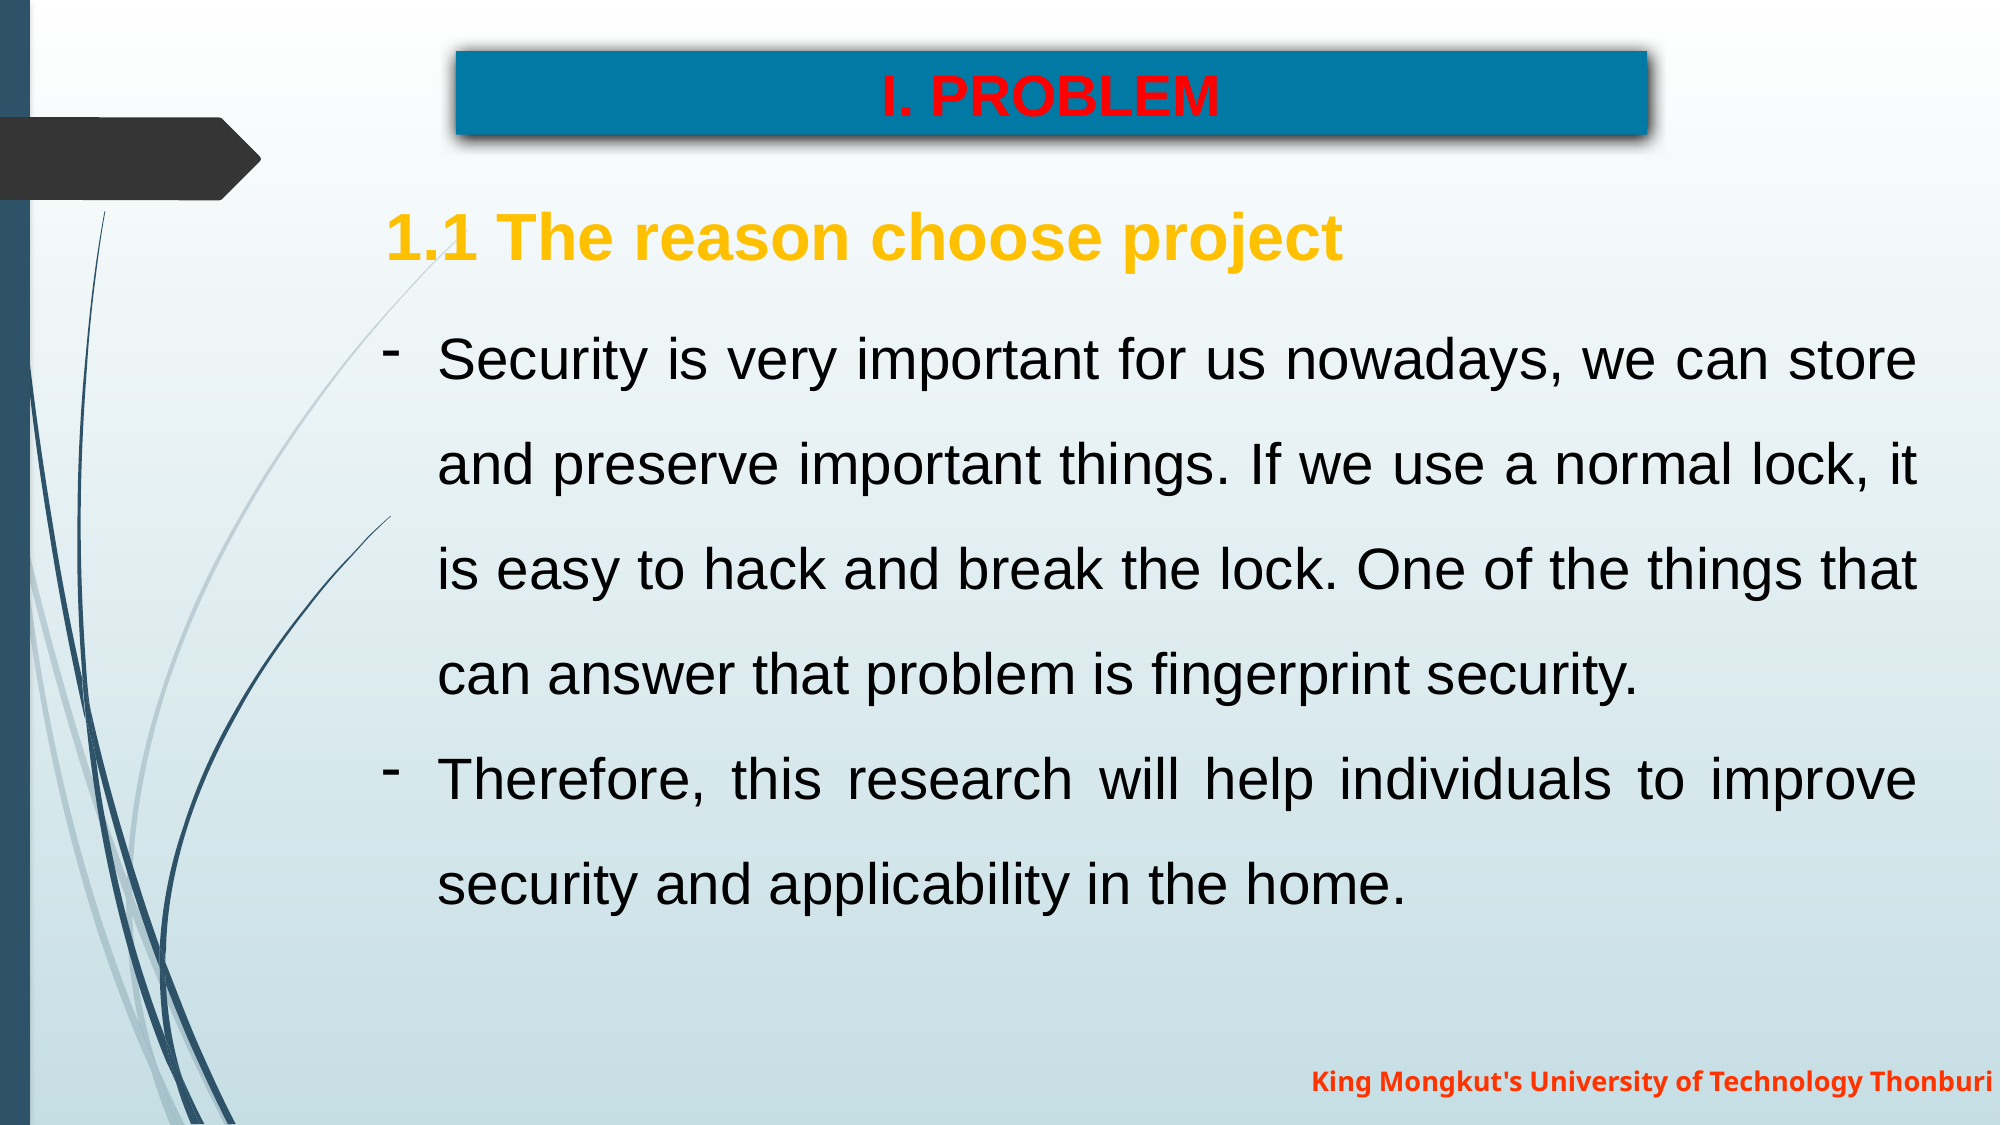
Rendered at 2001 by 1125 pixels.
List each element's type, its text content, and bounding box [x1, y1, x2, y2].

text_box King Mongkut's University of Technology Thonburi [1296, 1057, 2000, 1105]
text_box Security is very important for us nowadays, we can store and preserve important things. If we use a normal lock, it is easy to hack and break the lock. One of the things that can answer that problem is fingerprint security. Therefore, this research will help individuals to improve security and applicability in the home. [366, 279, 1935, 924]
text_box I. PROBLEM [455, 51, 1648, 135]
text_box 1.1 The reason choose project [370, 186, 1360, 282]
